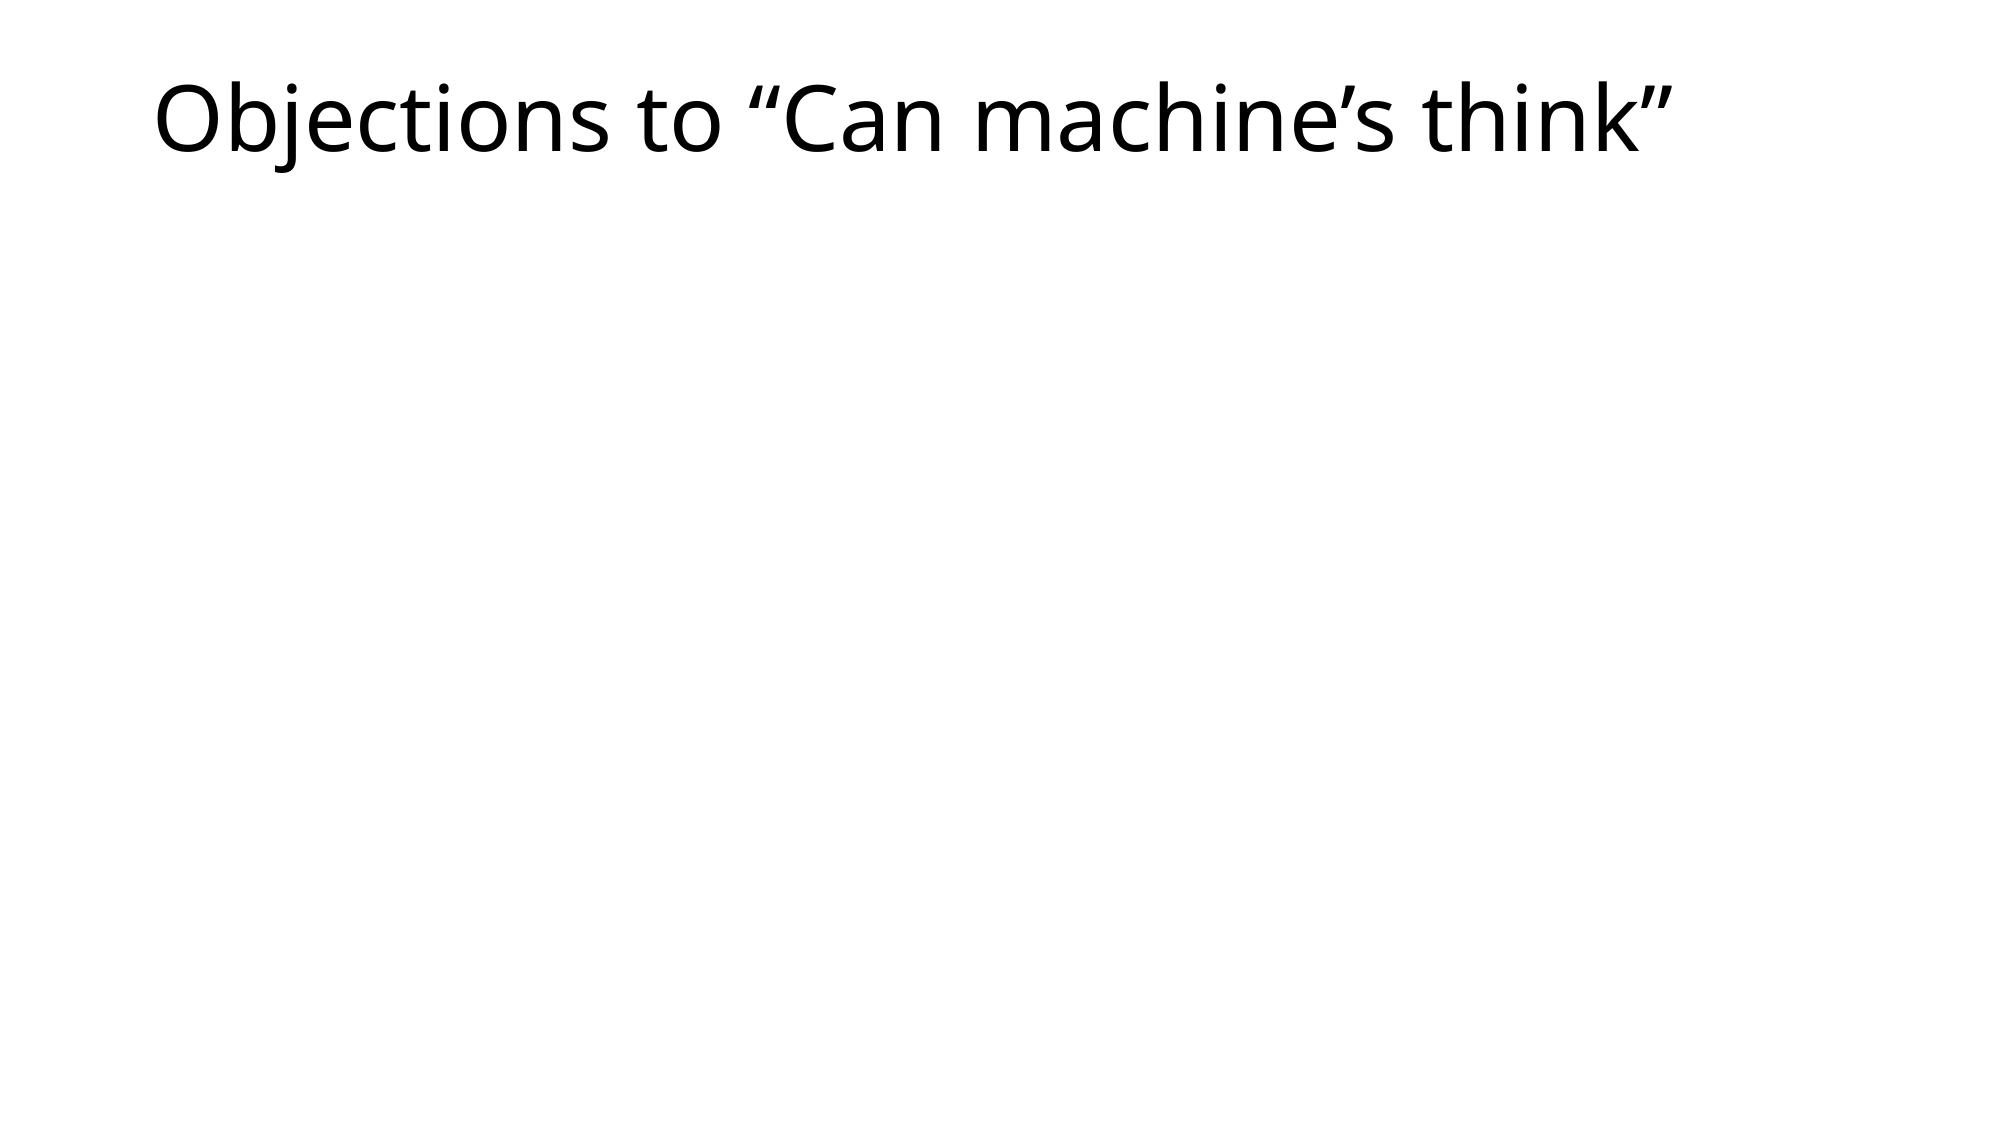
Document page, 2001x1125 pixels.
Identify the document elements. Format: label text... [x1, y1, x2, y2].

title Objections to “Can machine’s think” [137, 12, 1863, 231]
